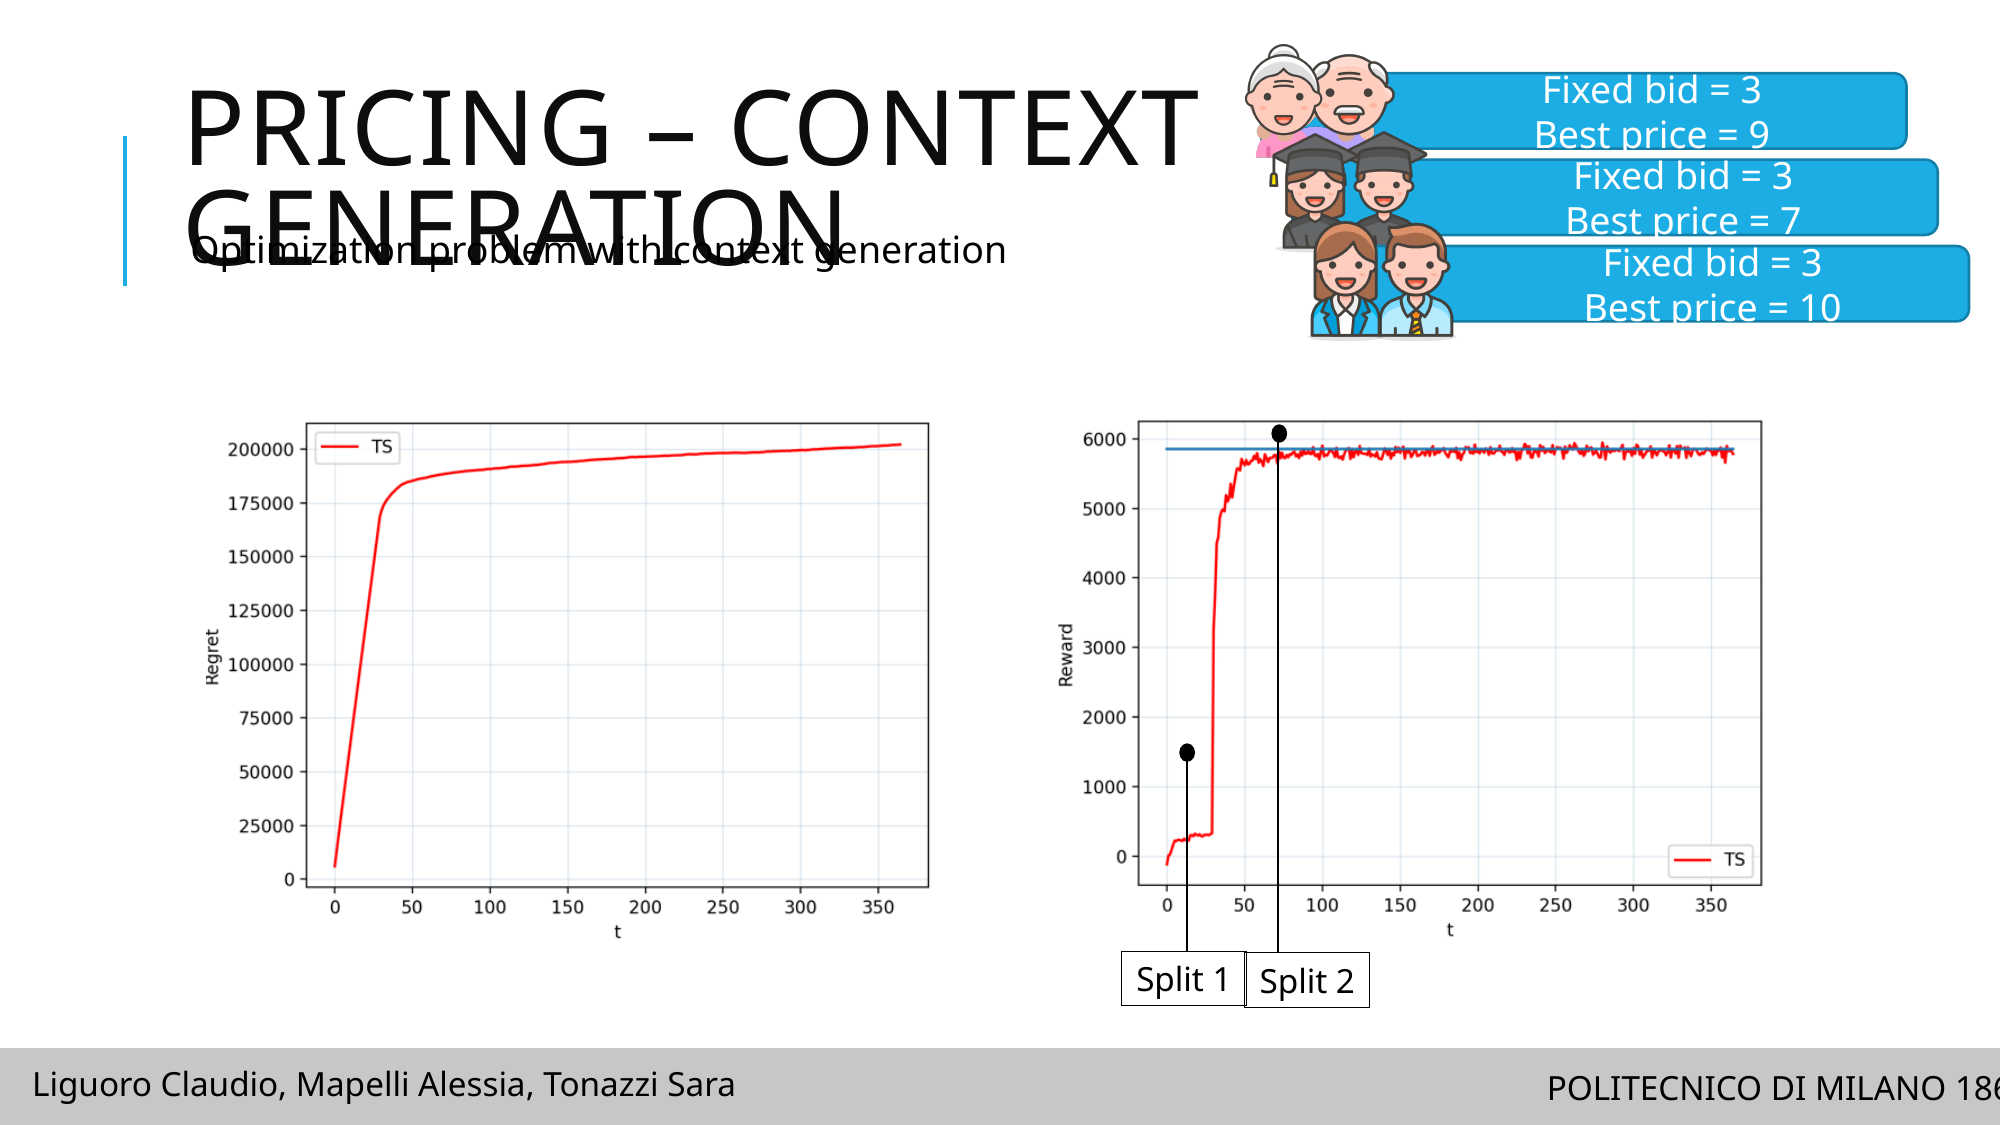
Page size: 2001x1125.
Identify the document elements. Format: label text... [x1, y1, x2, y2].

text_box POLITECNICO DI MILANO 1863 [1532, 1059, 2000, 1115]
text_box [0, 1048, 2000, 1125]
picture [1230, 33, 1488, 345]
text_box Optimization problem with context generation [175, 218, 1127, 279]
text_box Split 2 [1244, 959, 1370, 1008]
text_box Fixed bid = 3 Best price = 10 [1494, 244, 1971, 323]
picture [1038, 349, 1842, 952]
text_box Split 1 [1121, 959, 1244, 1006]
title PRICING – context generation [168, 62, 1271, 309]
text_box Fixed bid = 3 Best price = 9 [1416, 71, 1908, 150]
picture [206, 351, 1009, 954]
text_box Liguoro Claudio, Mapelli Alessia, Tonazzi Sara [17, 1056, 792, 1111]
text_box Fixed bid = 3 Best price = 7 [1455, 158, 1940, 237]
